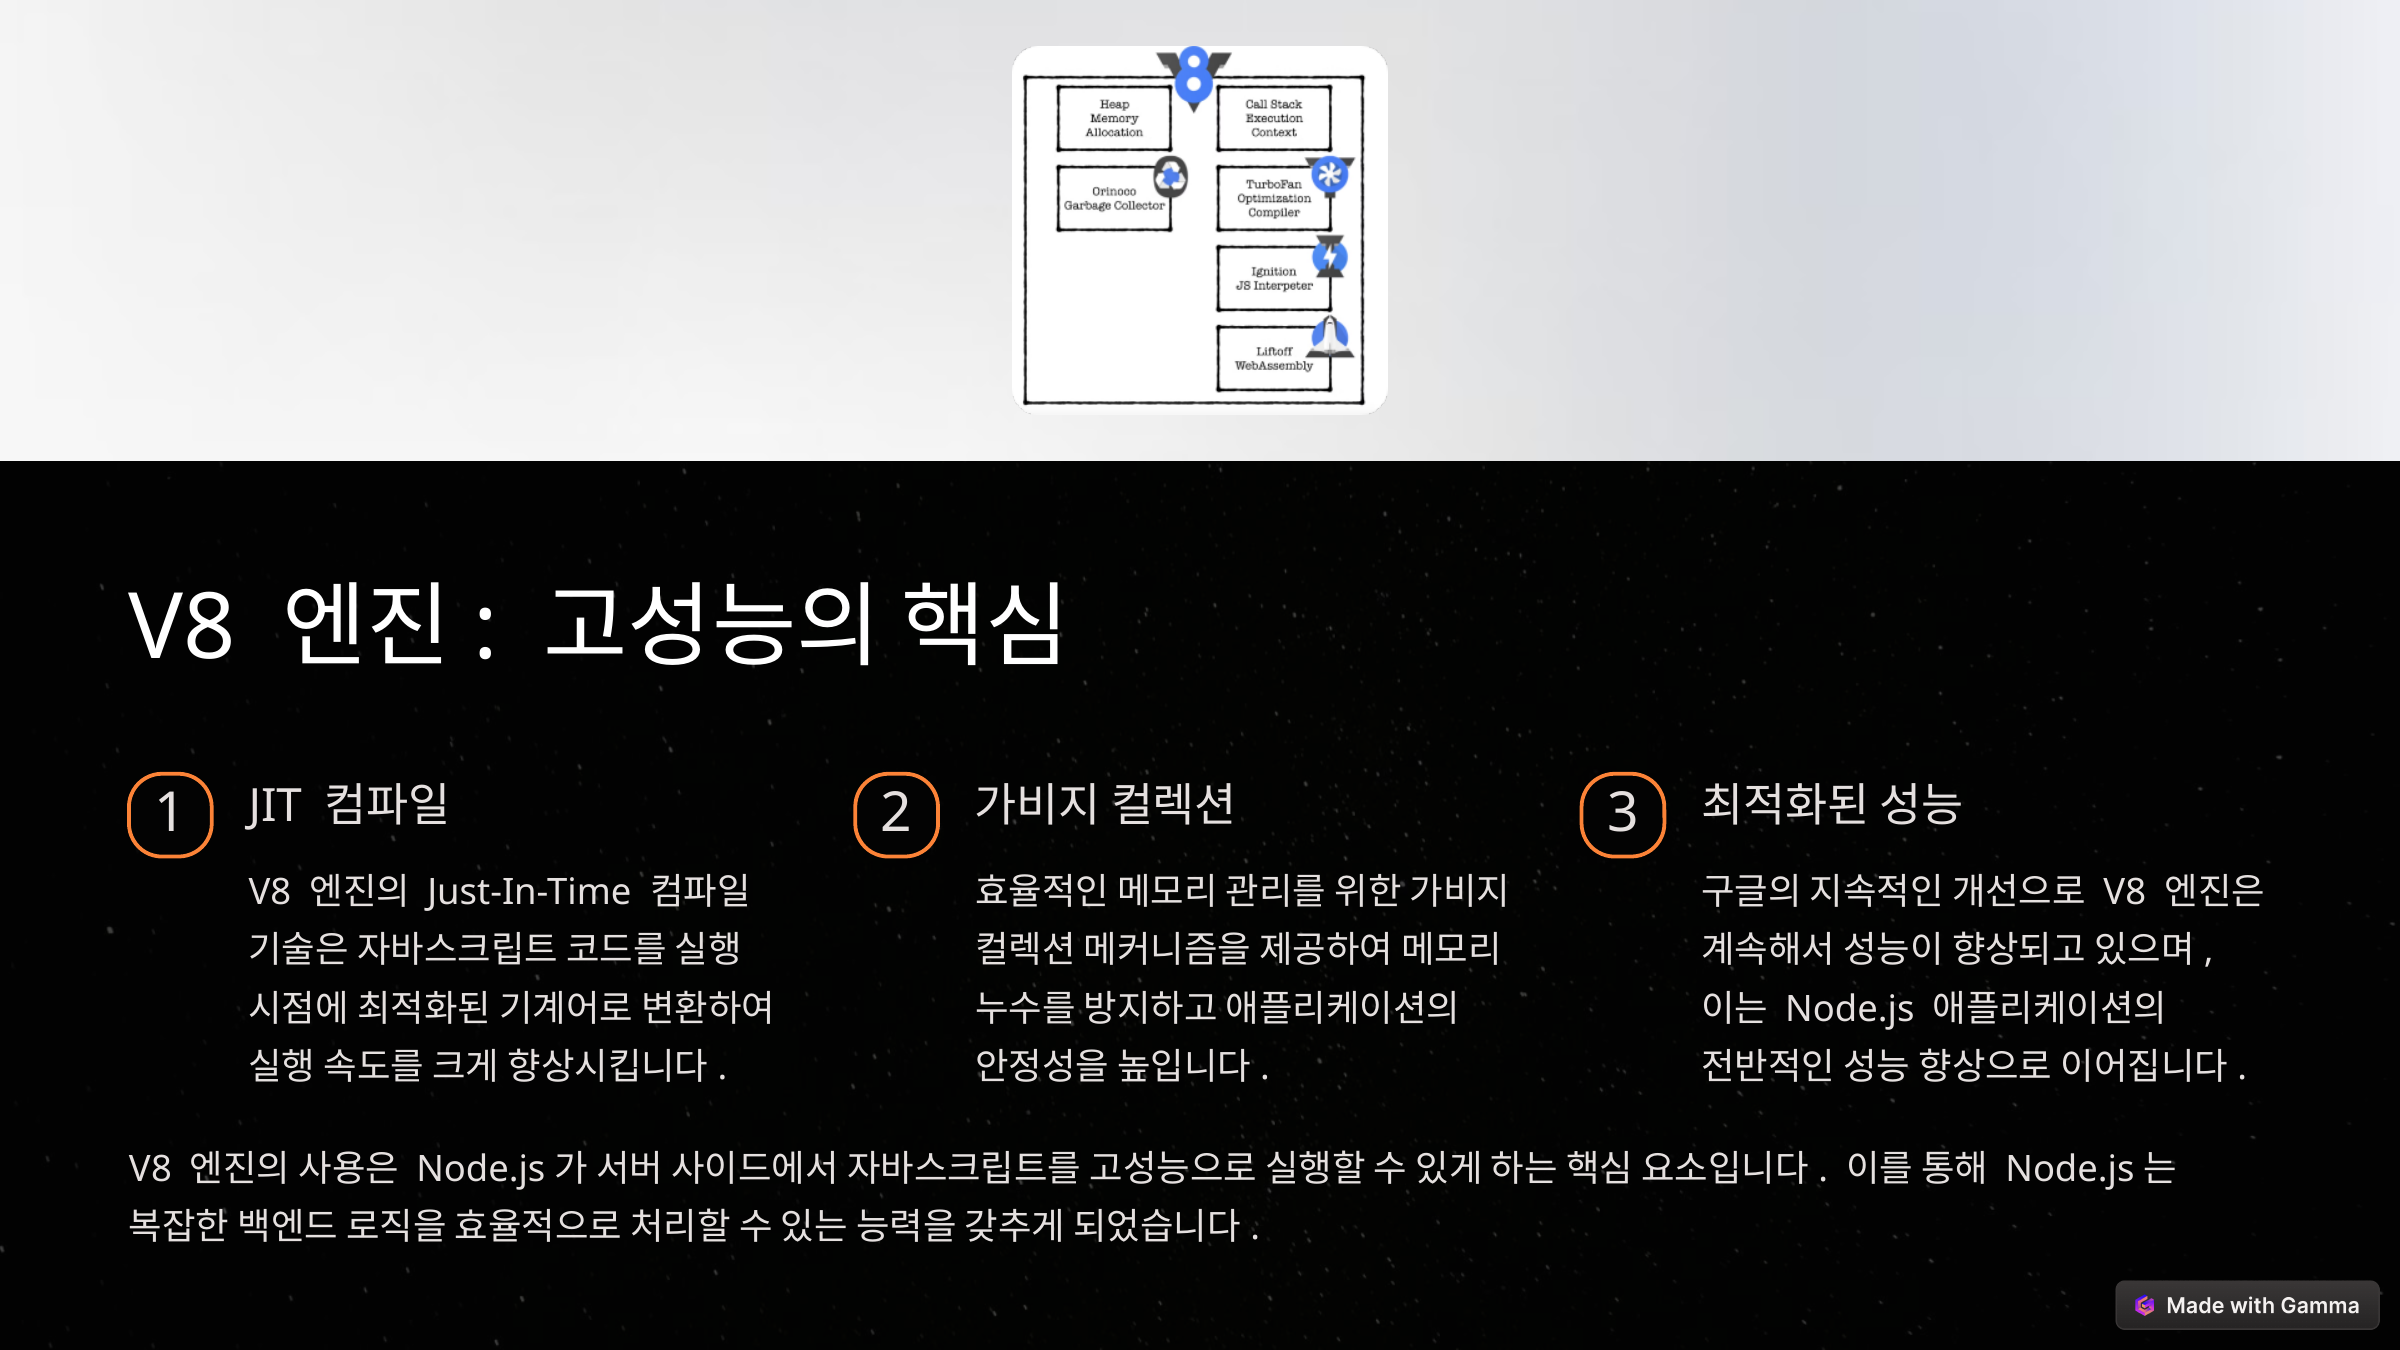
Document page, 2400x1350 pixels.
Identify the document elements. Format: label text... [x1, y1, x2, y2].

text_box V8 엔진의 Just-In-Time 컴파일 기술은 자바스크립트 코드를 실행 시점에 최적화된 기계어로 변환하여 실행 속도를 크게 향상시킵니다. [248, 853, 819, 1090]
text_box [1581, 773, 1665, 857]
text_box [855, 773, 939, 857]
text_box 최적화된 성능 [1701, 773, 2162, 832]
text_box V8 엔진의 사용은 Node.js가 서버 사이드에서 자바스크립트를 고성능으로 실행할 수 있게 하는 핵심 요소입니다. 이를 통해 Node.js는 복잡한 백엔드 로직을 효율적으로 처리할 수 있는 능력을 갖추게 되었습니다. [128, 1130, 2271, 1249]
picture [0, 0, 2400, 1350]
text_box 효율적인 메모리 관리를 위한 가비지 컬렉션 메커니즘을 제공하여 메모리 누수를 방지하고 애플리케이션의 안정성을 높입니다. [974, 853, 1545, 1090]
text_box 2 [879, 787, 914, 843]
text_box V8 엔진: 고성능의 핵심 [128, 562, 1050, 678]
text_box 1 [159, 787, 181, 843]
text_box 3 [1606, 787, 1640, 843]
text_box 구글의 지속적인 개선으로 V8 엔진은 계속해서 성능이 향상되고 있으며, 이는 Node.js 애플리케이션의 전반적인 성능 향상으로 이어집니다. [1701, 853, 2272, 1090]
text_box JIT 컴파일 [248, 773, 709, 832]
text_box [128, 773, 212, 857]
text_box 가비지 컬렉션 [974, 773, 1436, 832]
